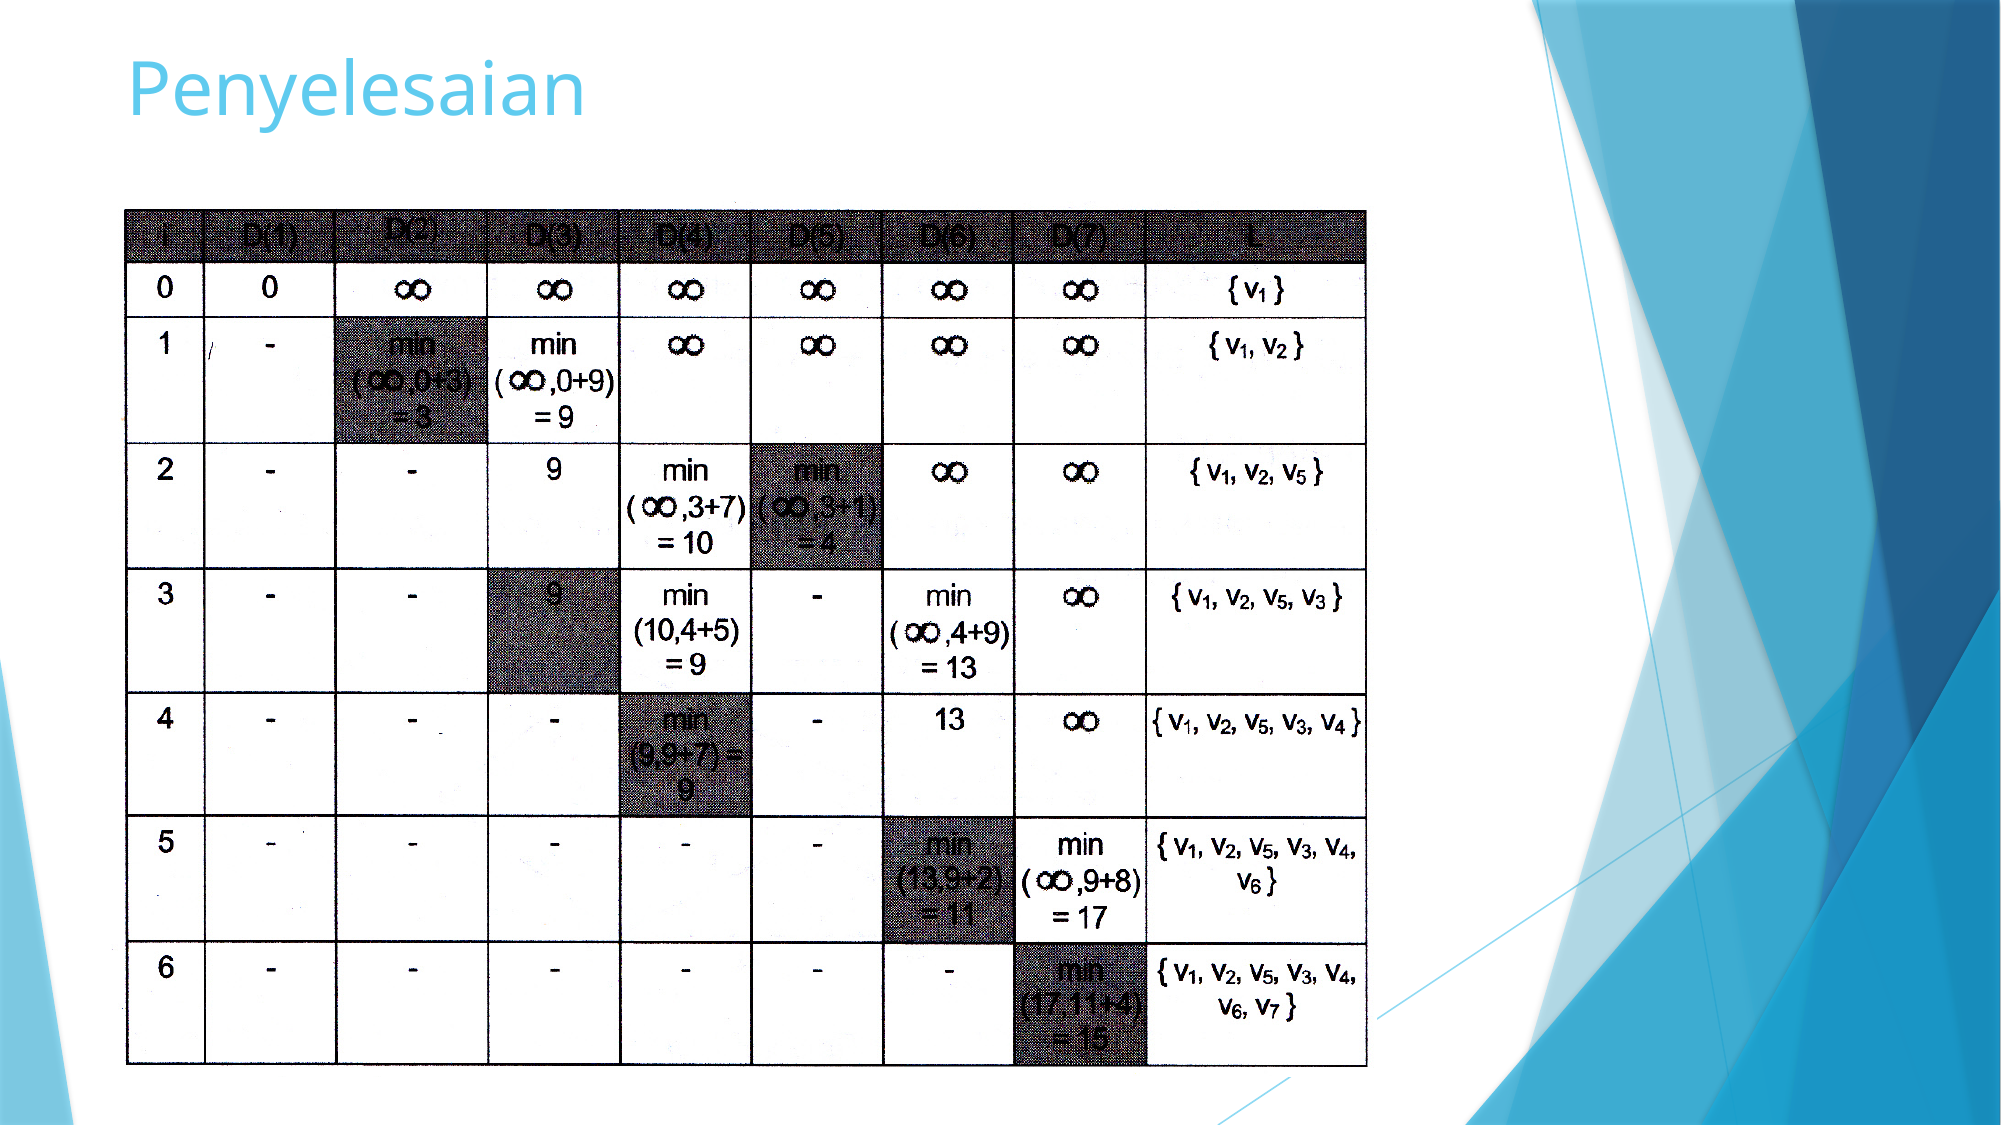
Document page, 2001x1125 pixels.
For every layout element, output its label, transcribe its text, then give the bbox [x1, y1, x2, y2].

title Penyelesaian [111, 33, 1522, 250]
picture [110, 200, 1378, 1077]
